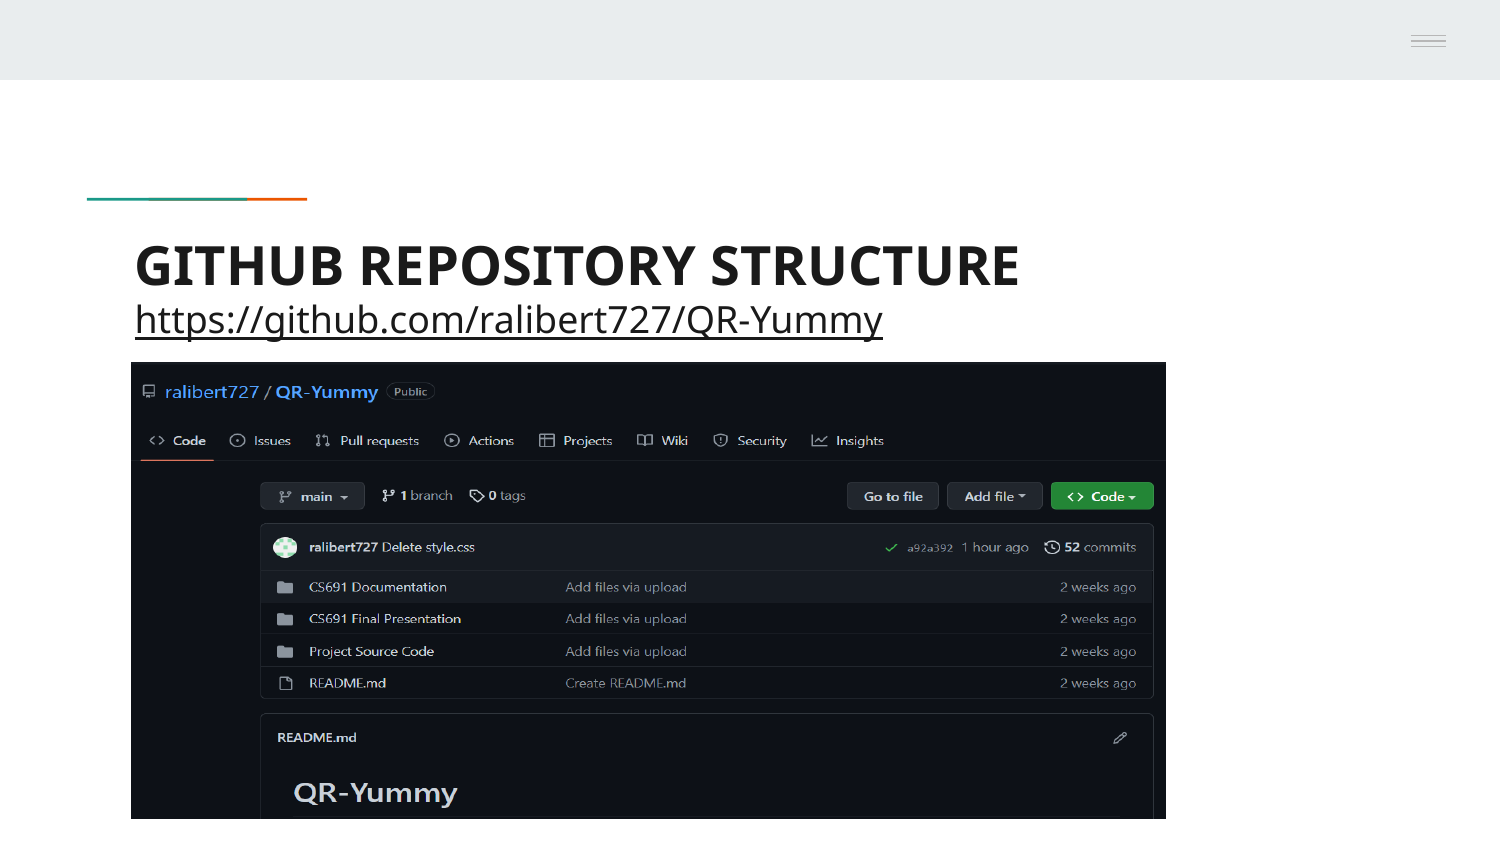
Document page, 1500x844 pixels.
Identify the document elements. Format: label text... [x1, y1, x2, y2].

picture [131, 362, 1166, 820]
title GITHUB REPOSITORY STRUCTURE https://github.com/ralibert727/QR-Yummy [119, 216, 1381, 396]
